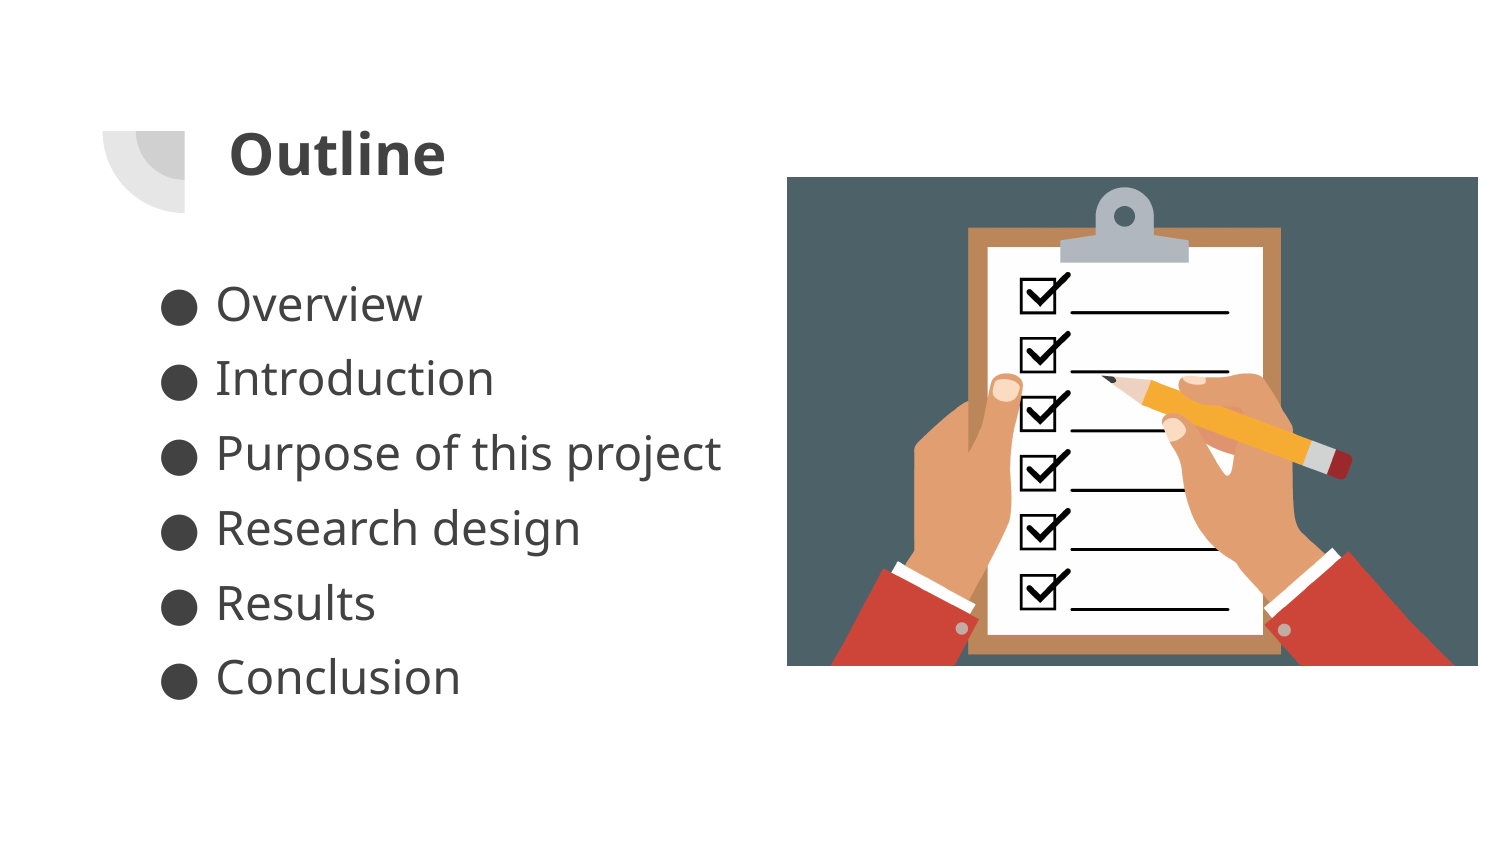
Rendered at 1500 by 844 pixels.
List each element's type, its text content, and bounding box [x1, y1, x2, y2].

list Overview Introduction Purpose of this project Research design Results Conclusion [134, 245, 1366, 725]
title Outline [213, 98, 1368, 245]
picture [787, 177, 1479, 667]
